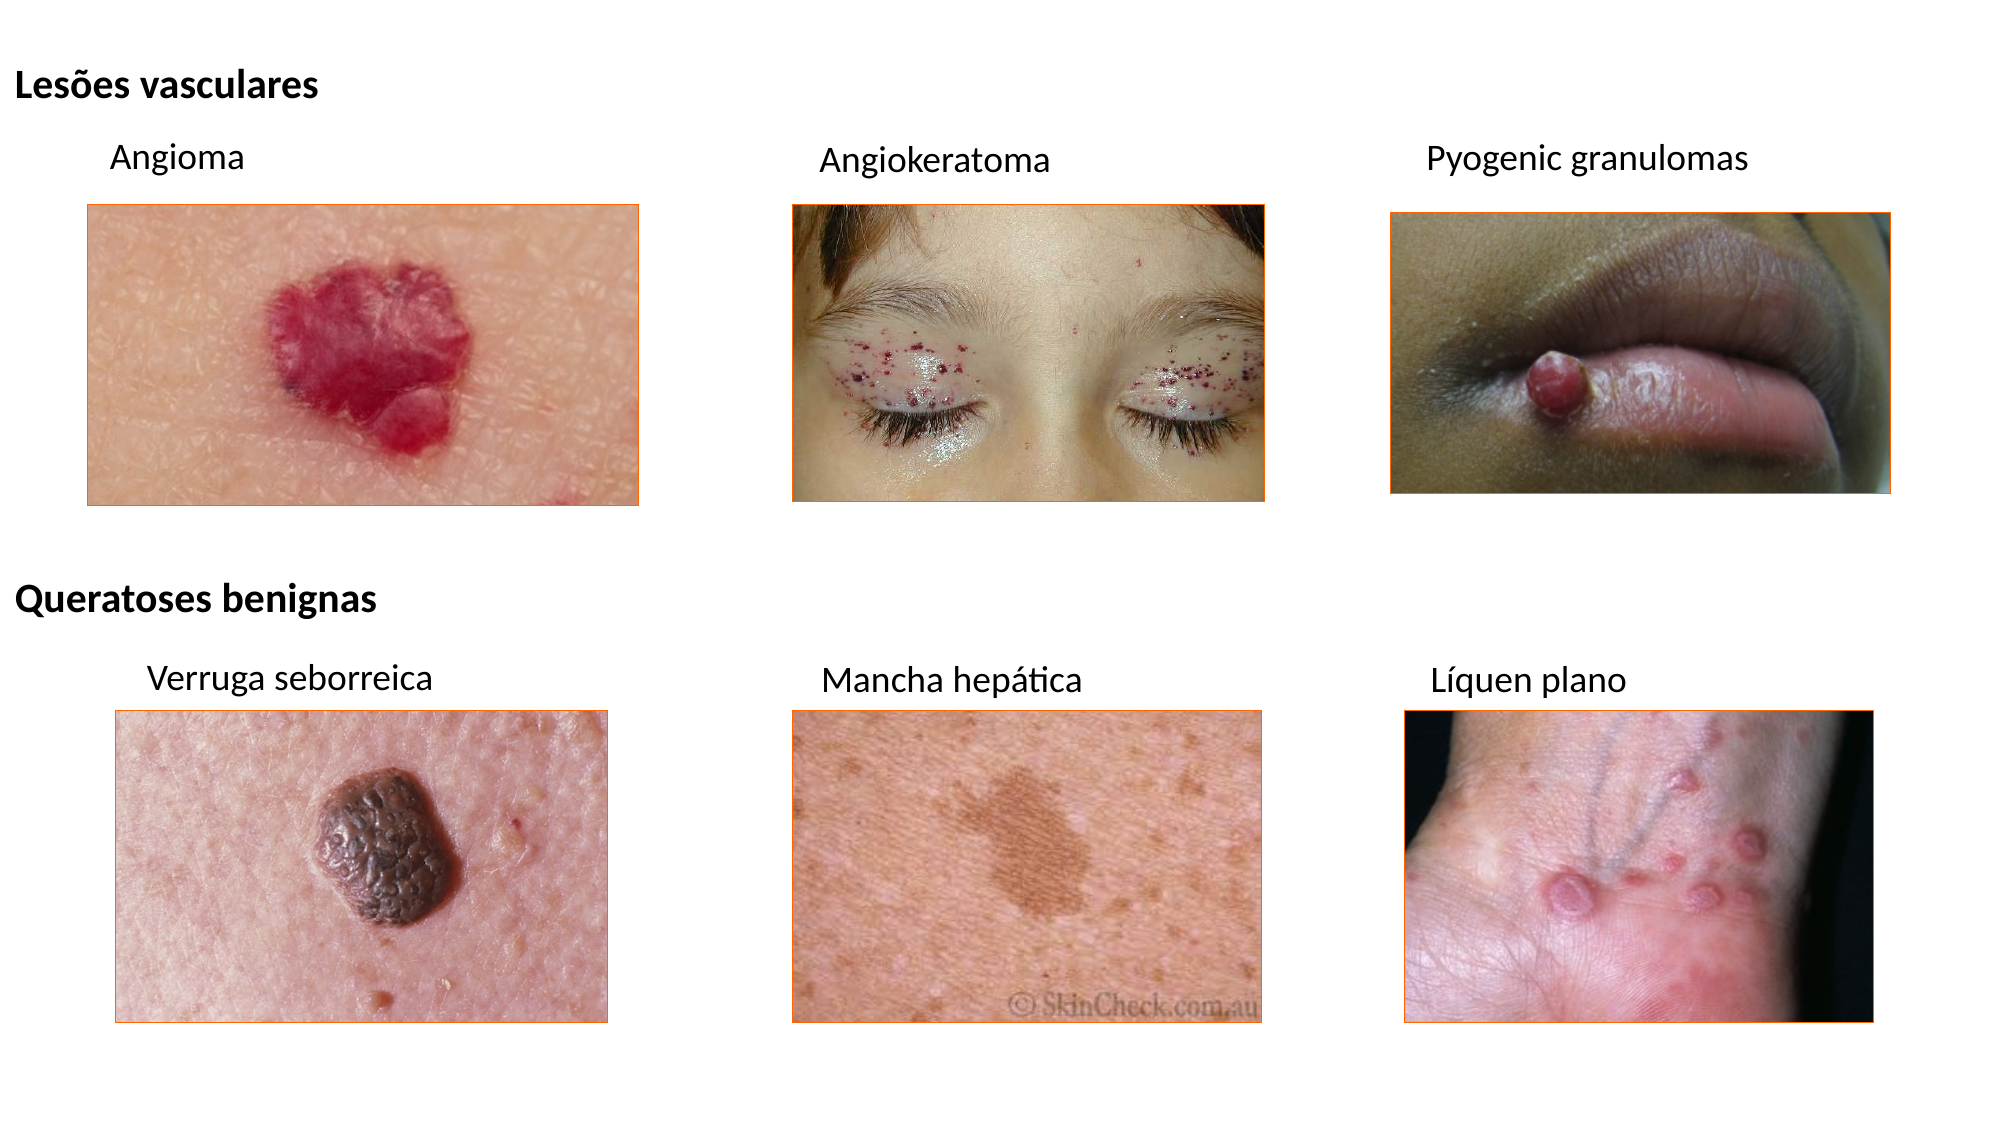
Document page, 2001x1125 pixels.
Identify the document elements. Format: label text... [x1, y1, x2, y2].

picture [87, 204, 639, 506]
text_box Angioma [95, 124, 261, 185]
picture [115, 710, 608, 1023]
text_box Lesões vasculares [0, 49, 2000, 114]
text_box Mancha hepática [806, 648, 1099, 708]
text_box Líquen plano [1415, 648, 1643, 708]
picture [792, 710, 1262, 1023]
picture [1390, 212, 1891, 495]
picture [1404, 710, 1874, 1023]
text_box Pyogenic granulomas [1411, 125, 1765, 185]
text_box Verruga seborreica [132, 645, 449, 706]
text_box Angiokeratoma [804, 127, 1066, 188]
text_box Queratoses benignas [0, 562, 2000, 628]
picture [792, 204, 1265, 502]
